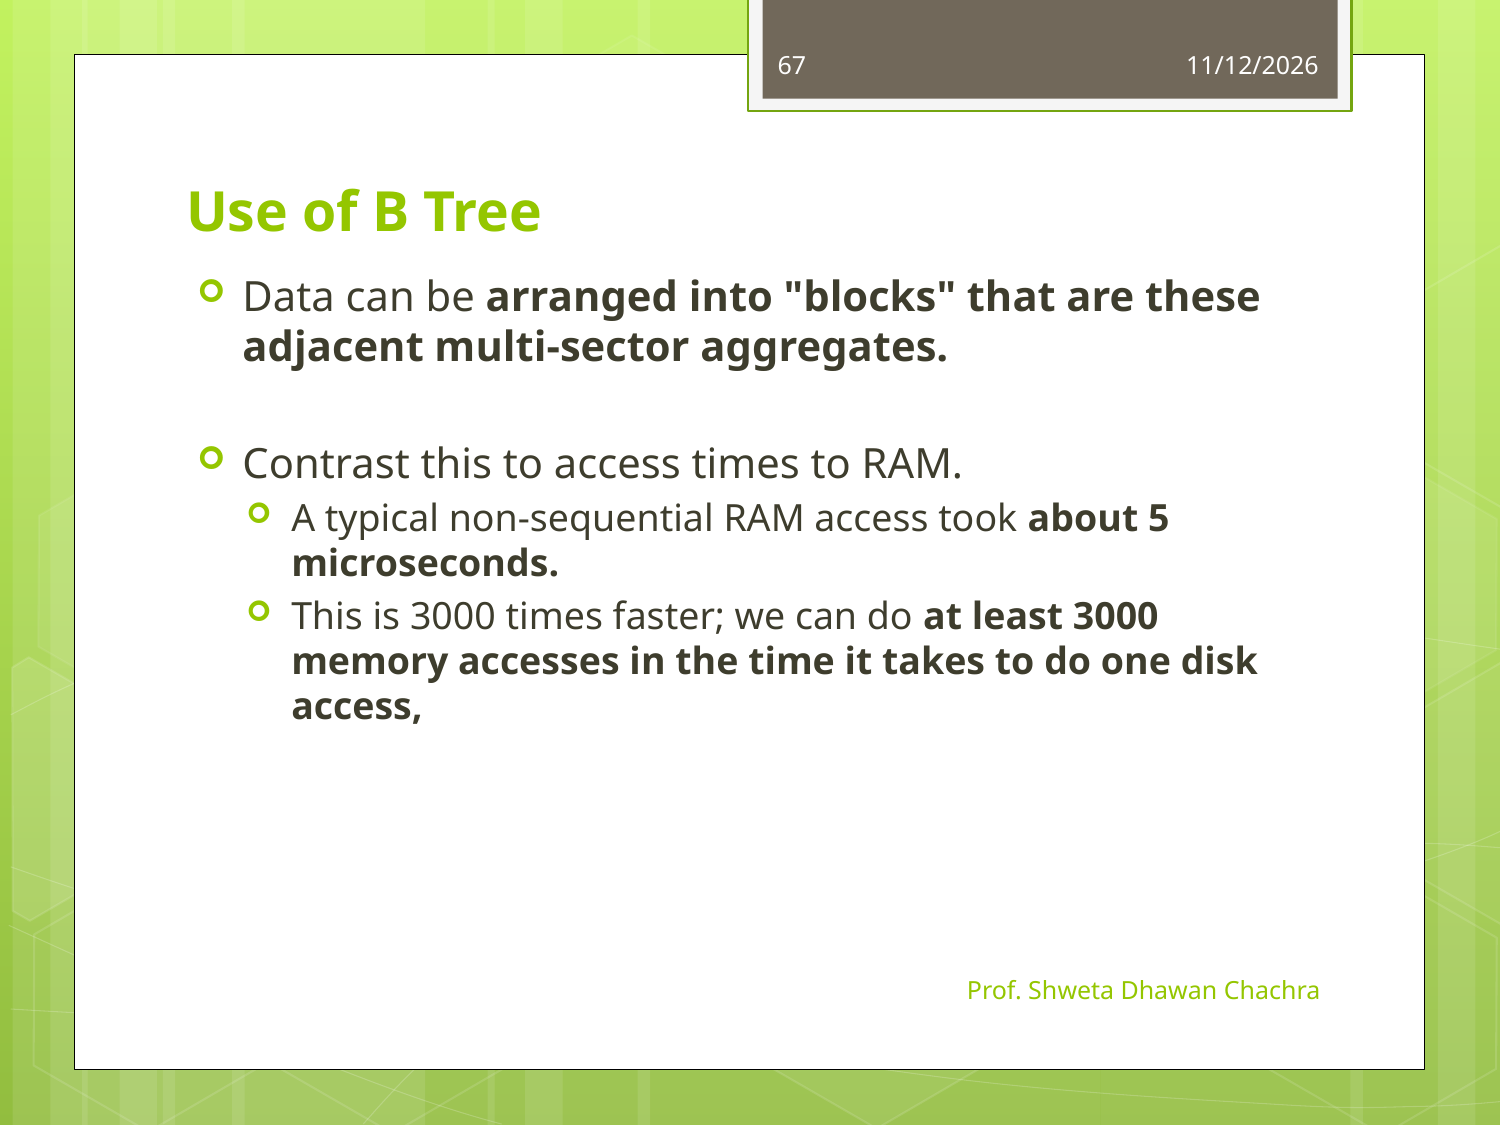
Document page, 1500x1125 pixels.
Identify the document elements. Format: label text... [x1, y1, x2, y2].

list Data can be arranged into "blocks" that are these adjacent multi-sector aggregates. Contrast this to access times to RAM. A typical non-sequential RAM access took about 5 microseconds. This is 3000 times faster; we can do at least 3000 memory accesses in the time it takes to do one disk access, [171, 262, 1283, 957]
footer Prof. Shweta Dhawan Chachra [761, 960, 1336, 1020]
title Use of B Tree [171, 168, 1324, 250]
slide_number 67 [762, 36, 982, 97]
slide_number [983, 36, 1334, 97]
